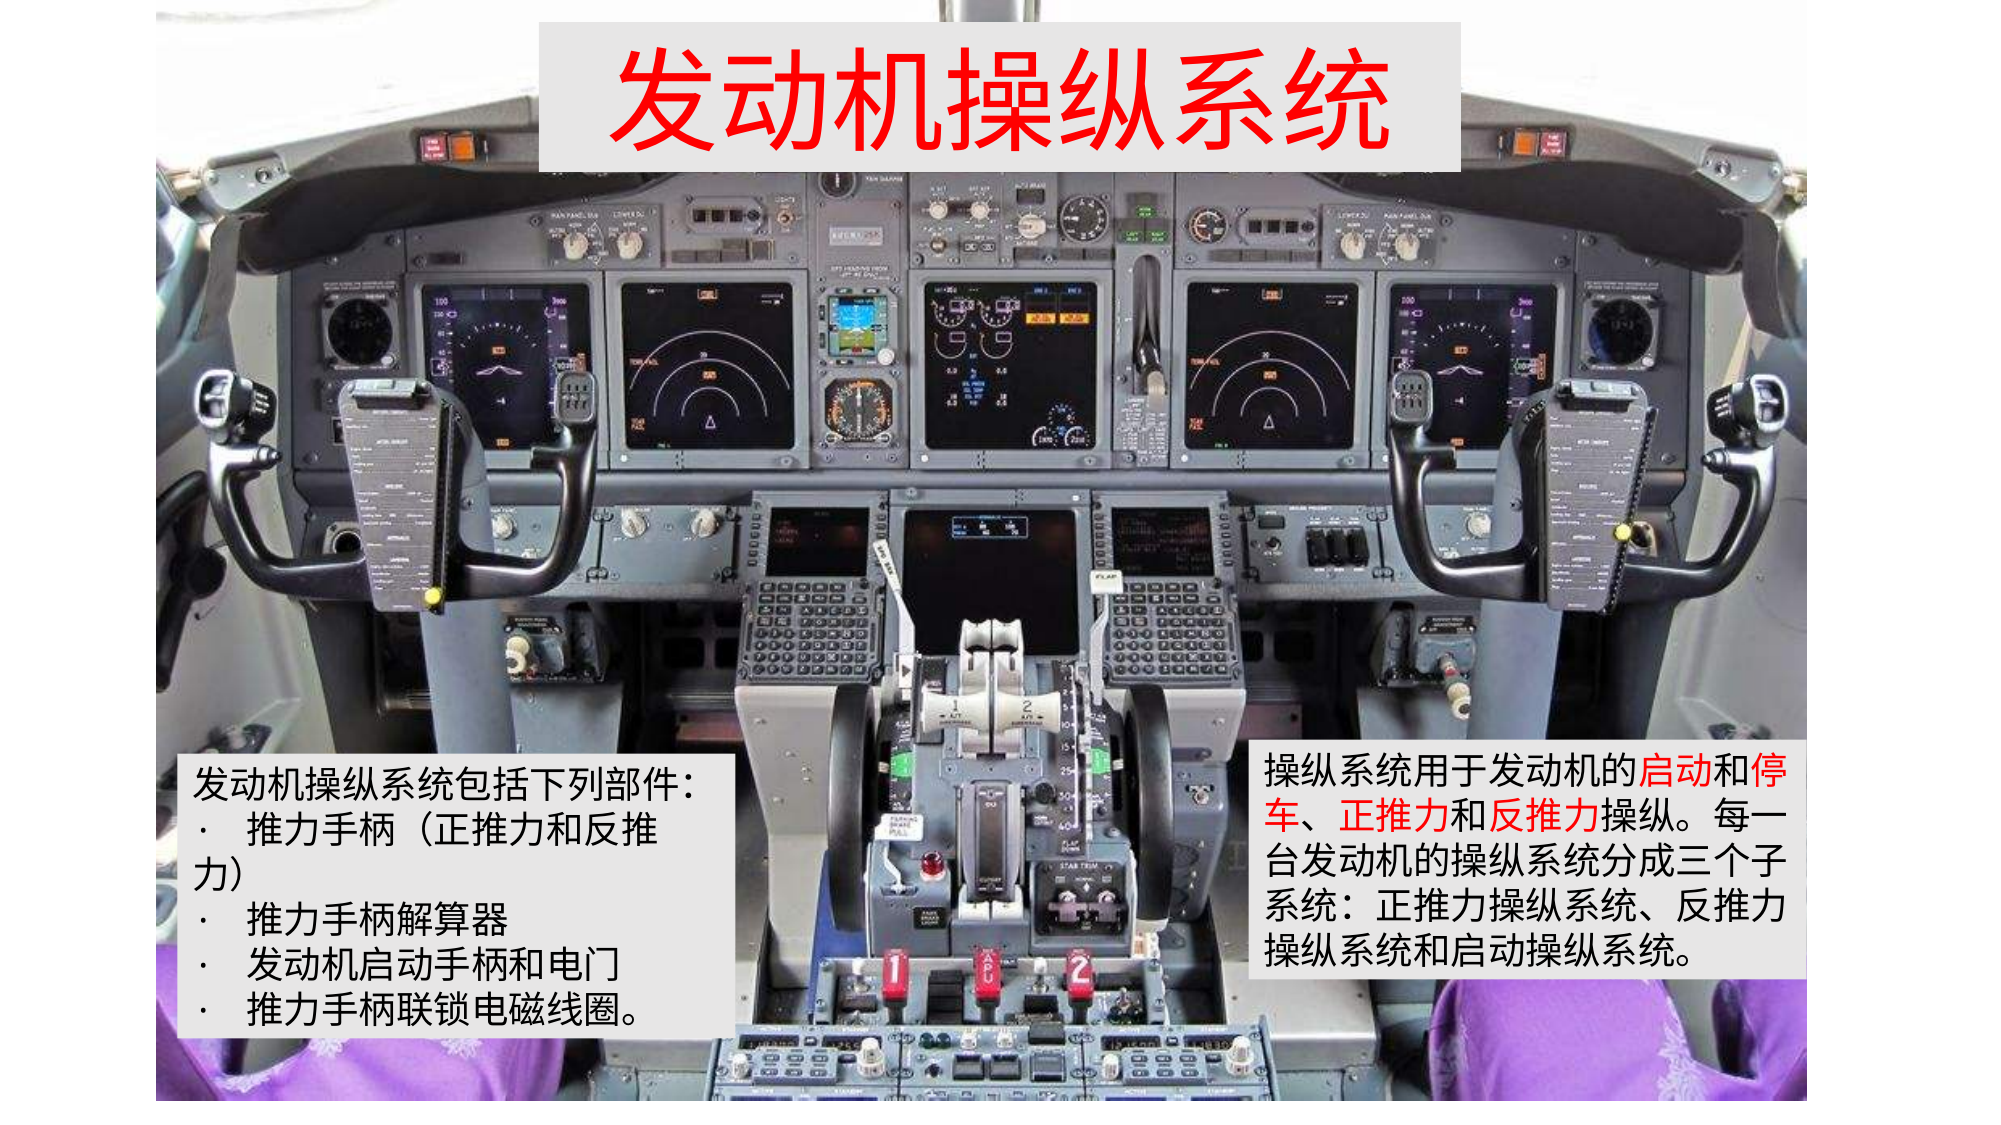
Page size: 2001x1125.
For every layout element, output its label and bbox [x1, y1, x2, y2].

picture [156, 0, 1807, 1101]
